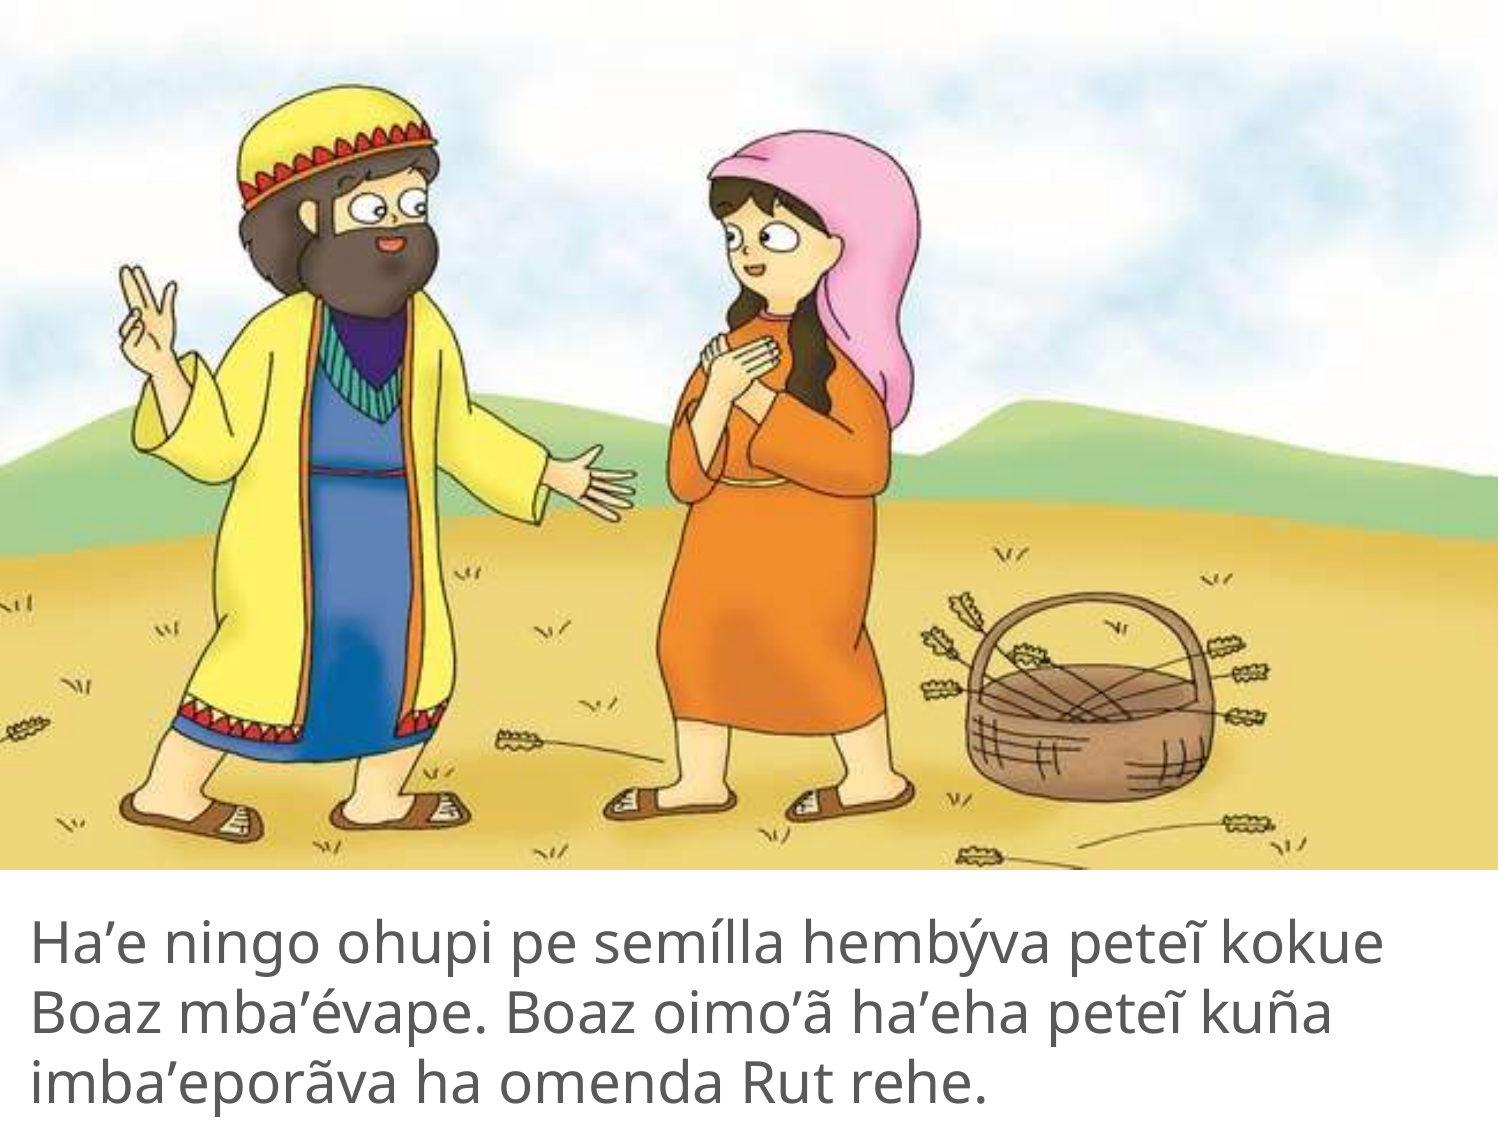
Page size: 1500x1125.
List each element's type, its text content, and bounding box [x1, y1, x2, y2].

picture [0, 0, 1498, 870]
text_box Haʼe ningo ohupi pe semílla hembýva peteĩ kokue Boaz mbaʼévape. Boaz oimoʼã haʼeha peteĩ kuña imbaʼeporãva ha omenda Rut rehe. [14, 897, 1500, 1123]
